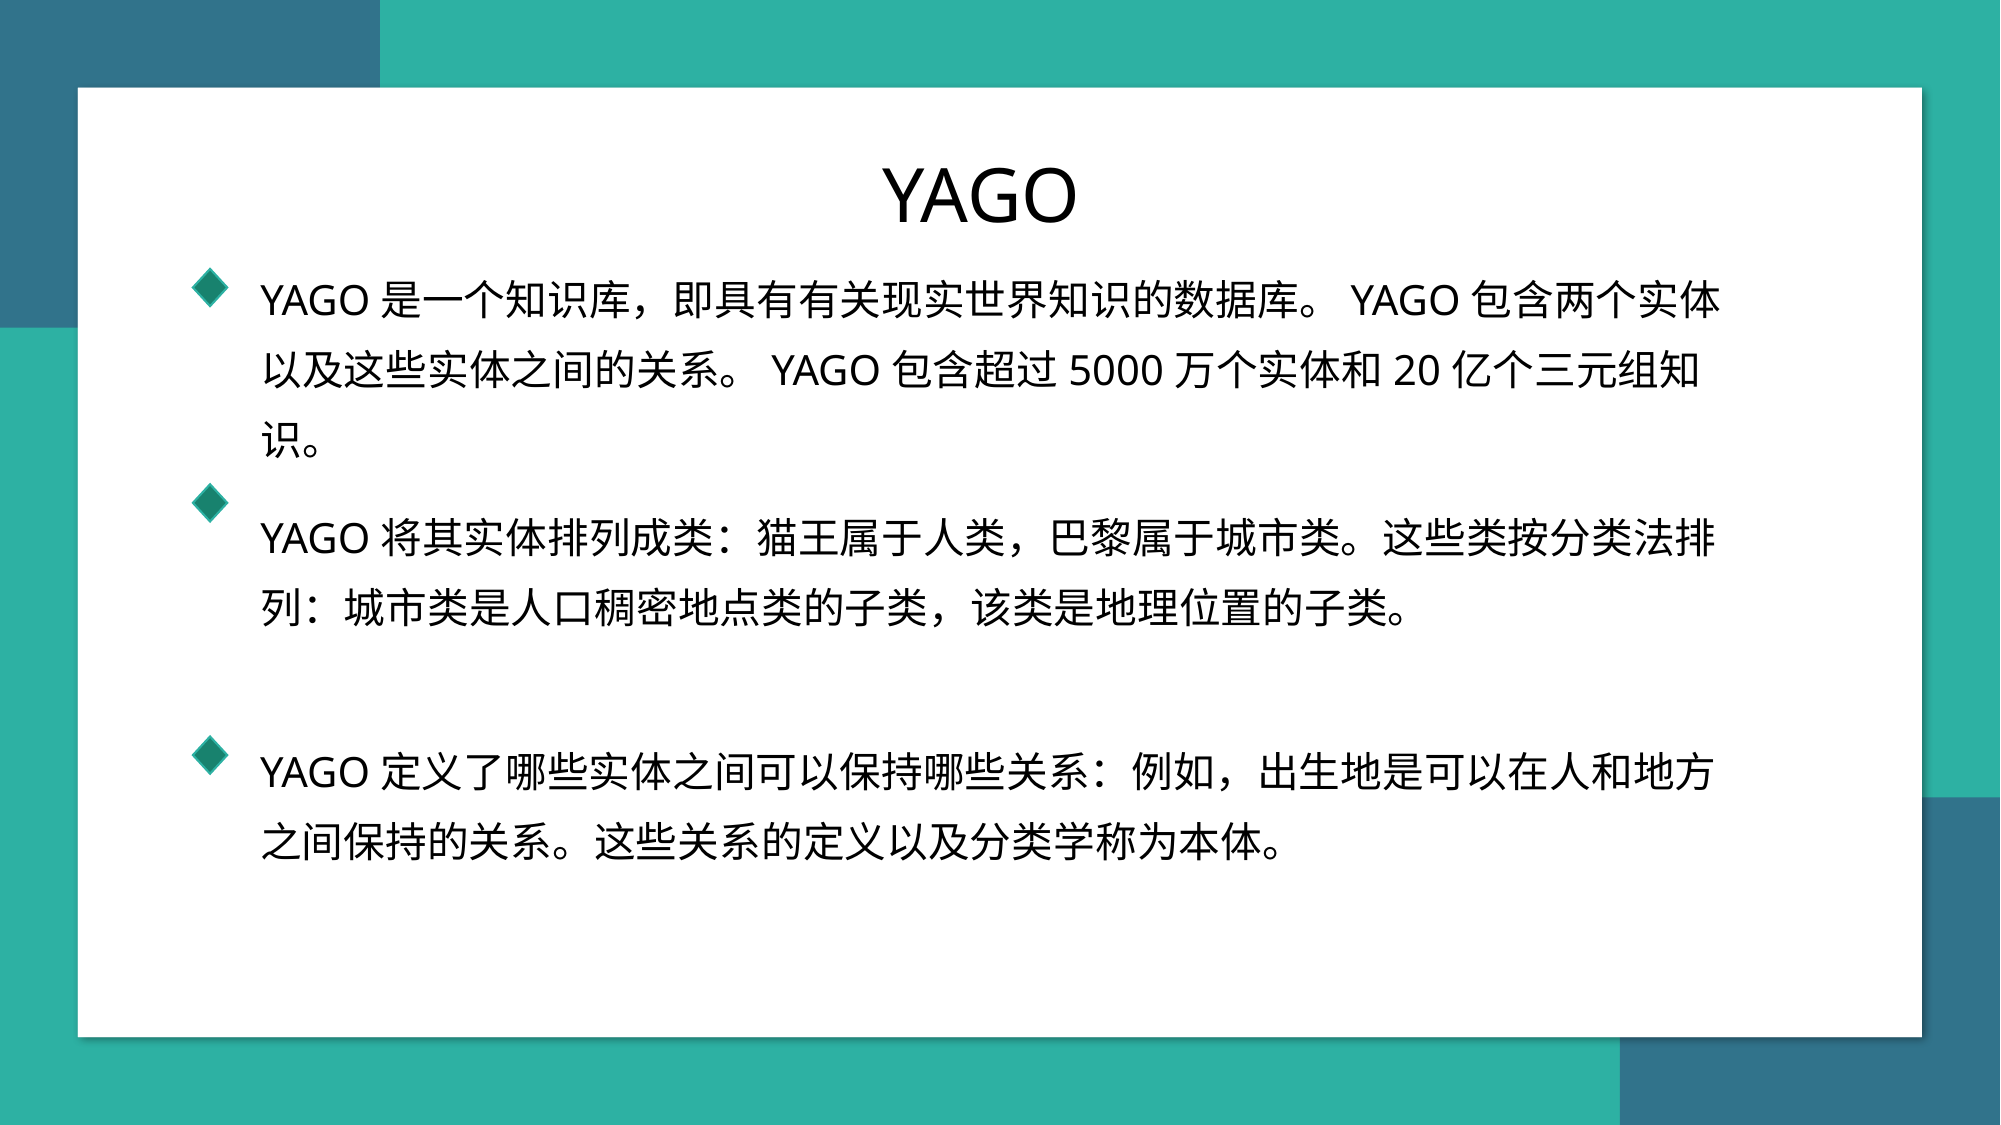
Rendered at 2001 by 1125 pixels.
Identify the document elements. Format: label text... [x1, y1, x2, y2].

text_box YAGO [626, 140, 1337, 246]
text_box [191, 734, 229, 776]
text_box [77, 87, 1923, 1038]
text_box [191, 482, 229, 524]
text_box YAGO将其实体排列成类：猫王属于人类，巴黎属于城市类。这些类按分类法排列：城市类是人口稠密地点类的子类，该类是地理位置的子类。 [245, 484, 1755, 639]
text_box [191, 267, 229, 308]
text_box YAGO是一个知识库，即具有有关现实世界知识的数据库。YAGO包含两个实体以及这些实体之间的关系。YAGO包含超过5000万个实体和20亿个三元组知识。 [245, 246, 1755, 471]
text_box YAGO定义了哪些实体之间可以保持哪些关系：例如，出生地是可以在人和地方之间保持的关系。这些关系的定义以及分类学称为本体。 [245, 718, 1755, 874]
